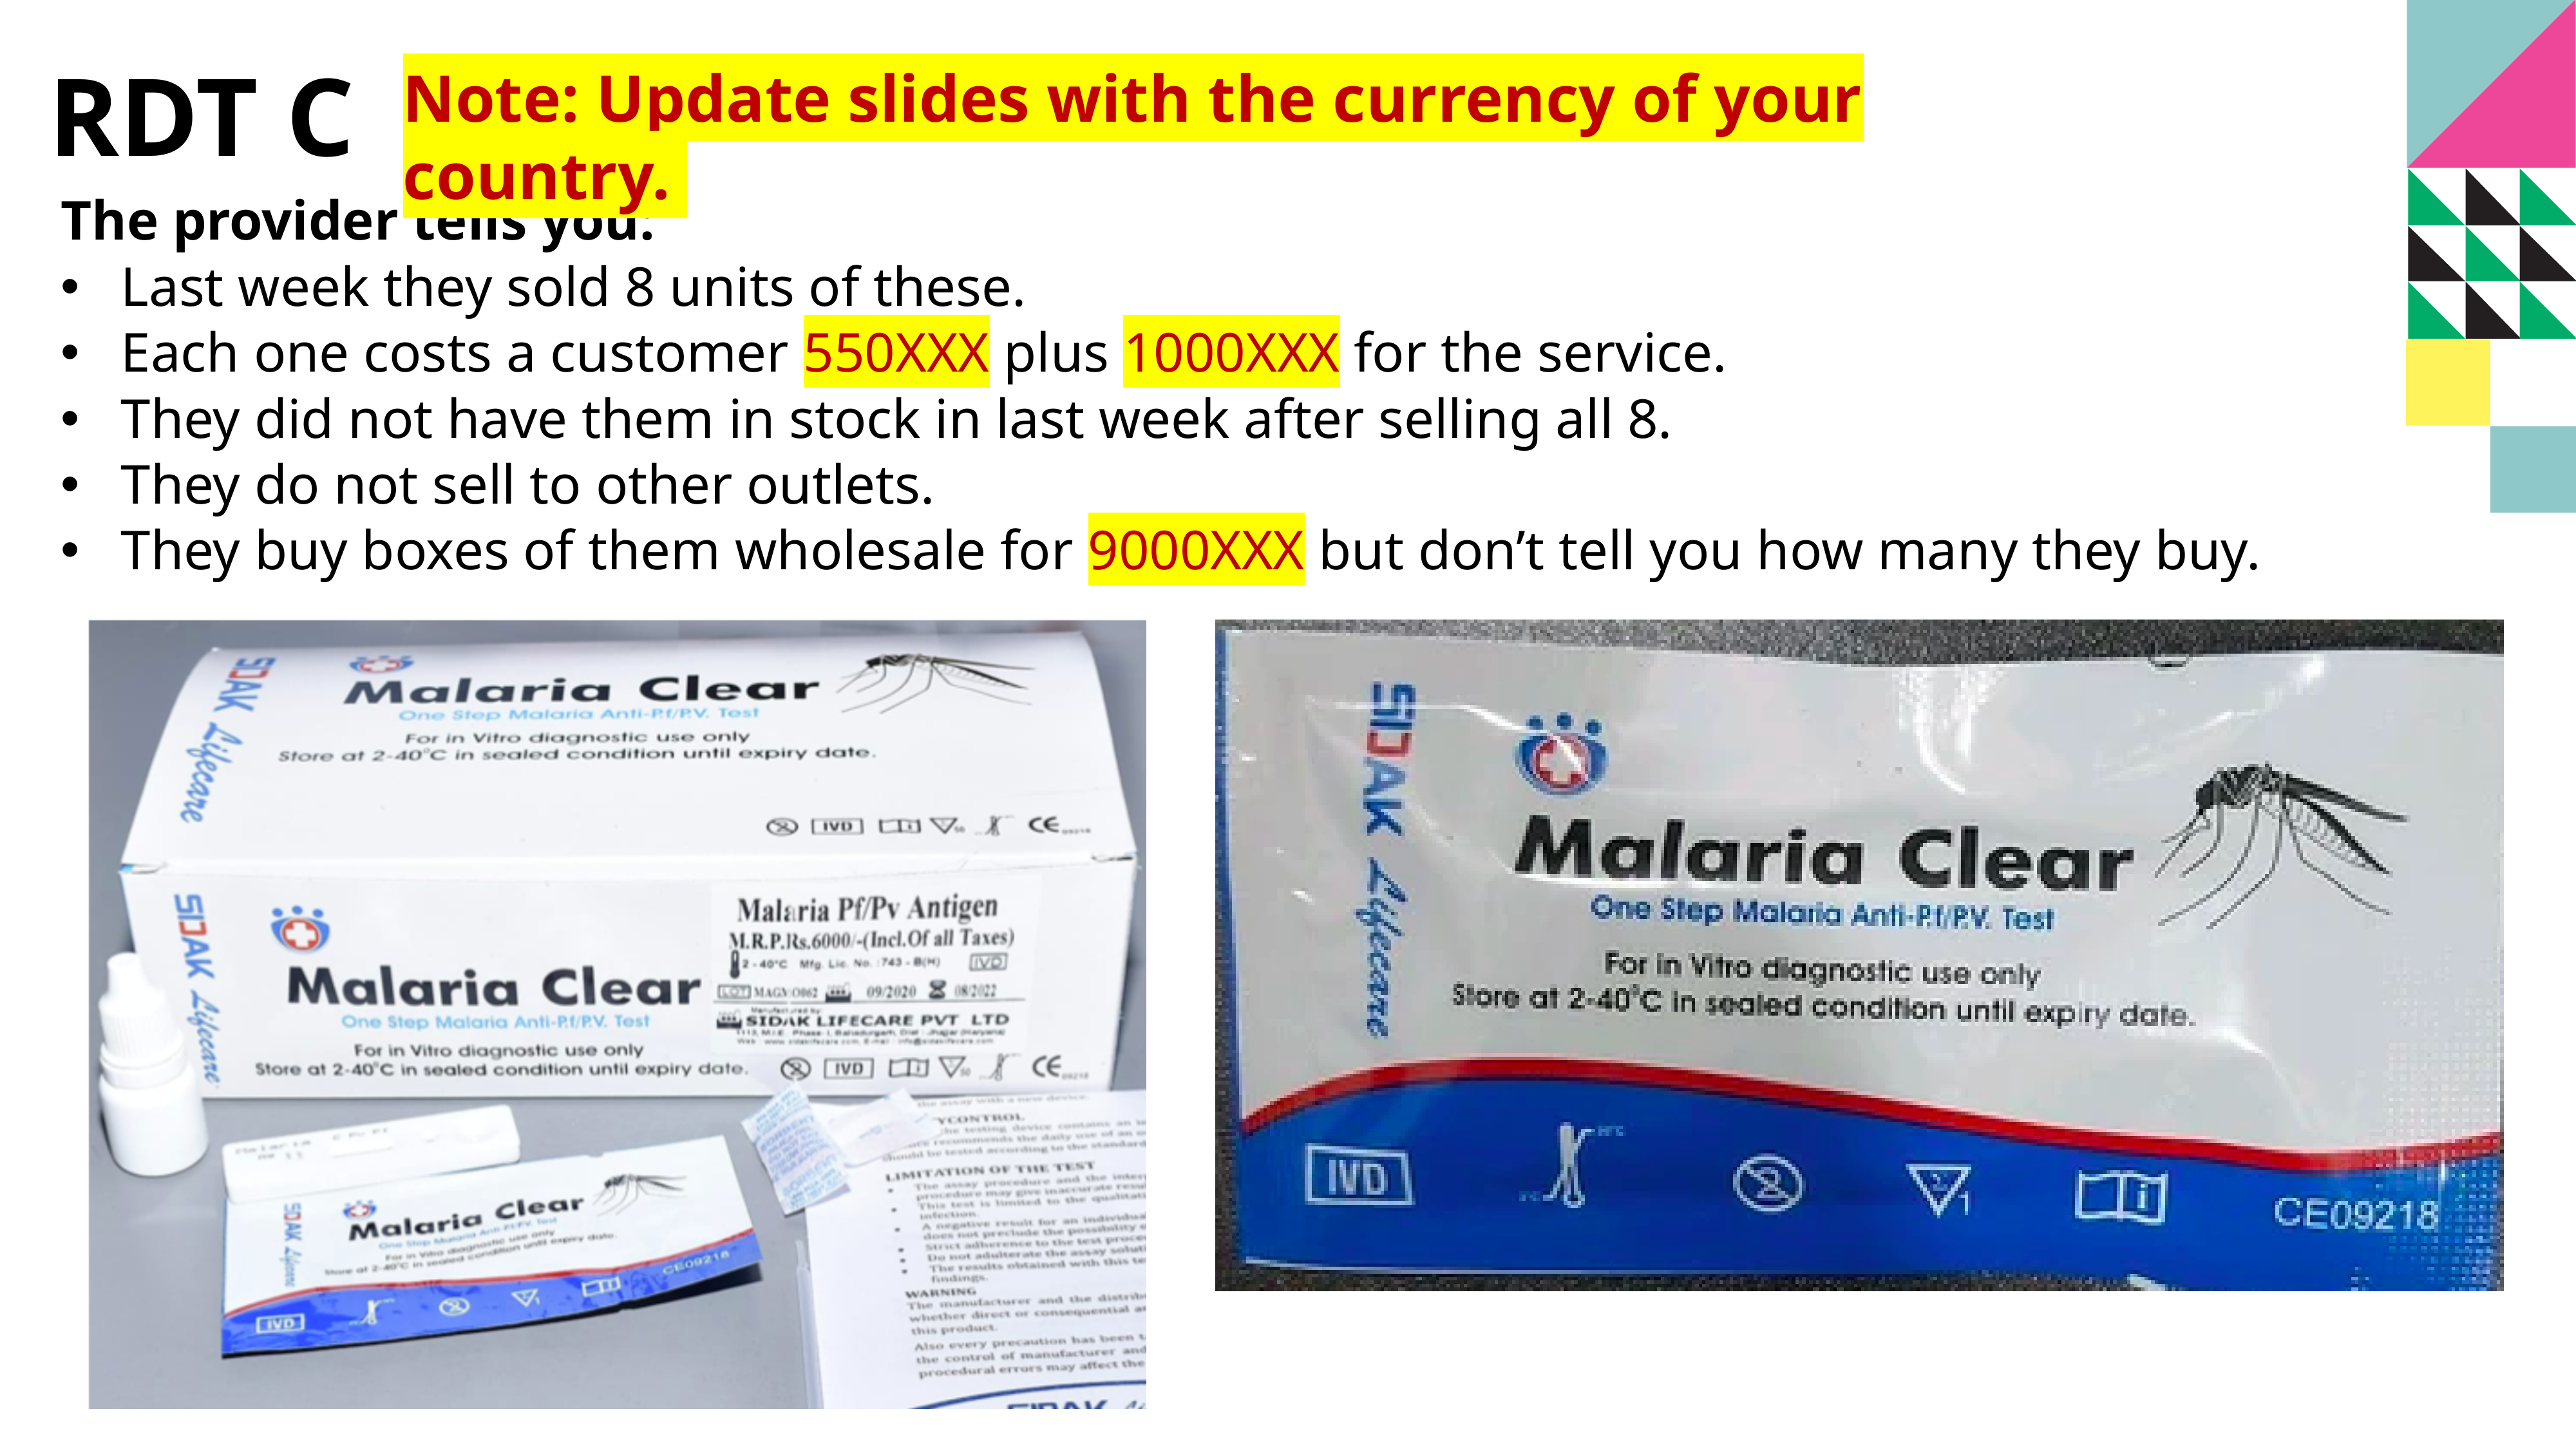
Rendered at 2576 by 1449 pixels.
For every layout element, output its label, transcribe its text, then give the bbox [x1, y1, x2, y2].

title RDT C [39, 56, 393, 185]
text_box Note: Update slides with the currency of your country. [393, 53, 2092, 217]
picture [90, 486, 1146, 1449]
picture [1215, 620, 2504, 1291]
text_box The provider tells you: Last week they sold 8 units of these. Each one costs a customer 550XXX plus 1000XXX for the service. They did not have them in stock in last week after selling all 8. They do not sell to other outlets. They buy boxes of them wholesale for 9000XXX but don’t tell you how many they buy. [41, 184, 2414, 658]
